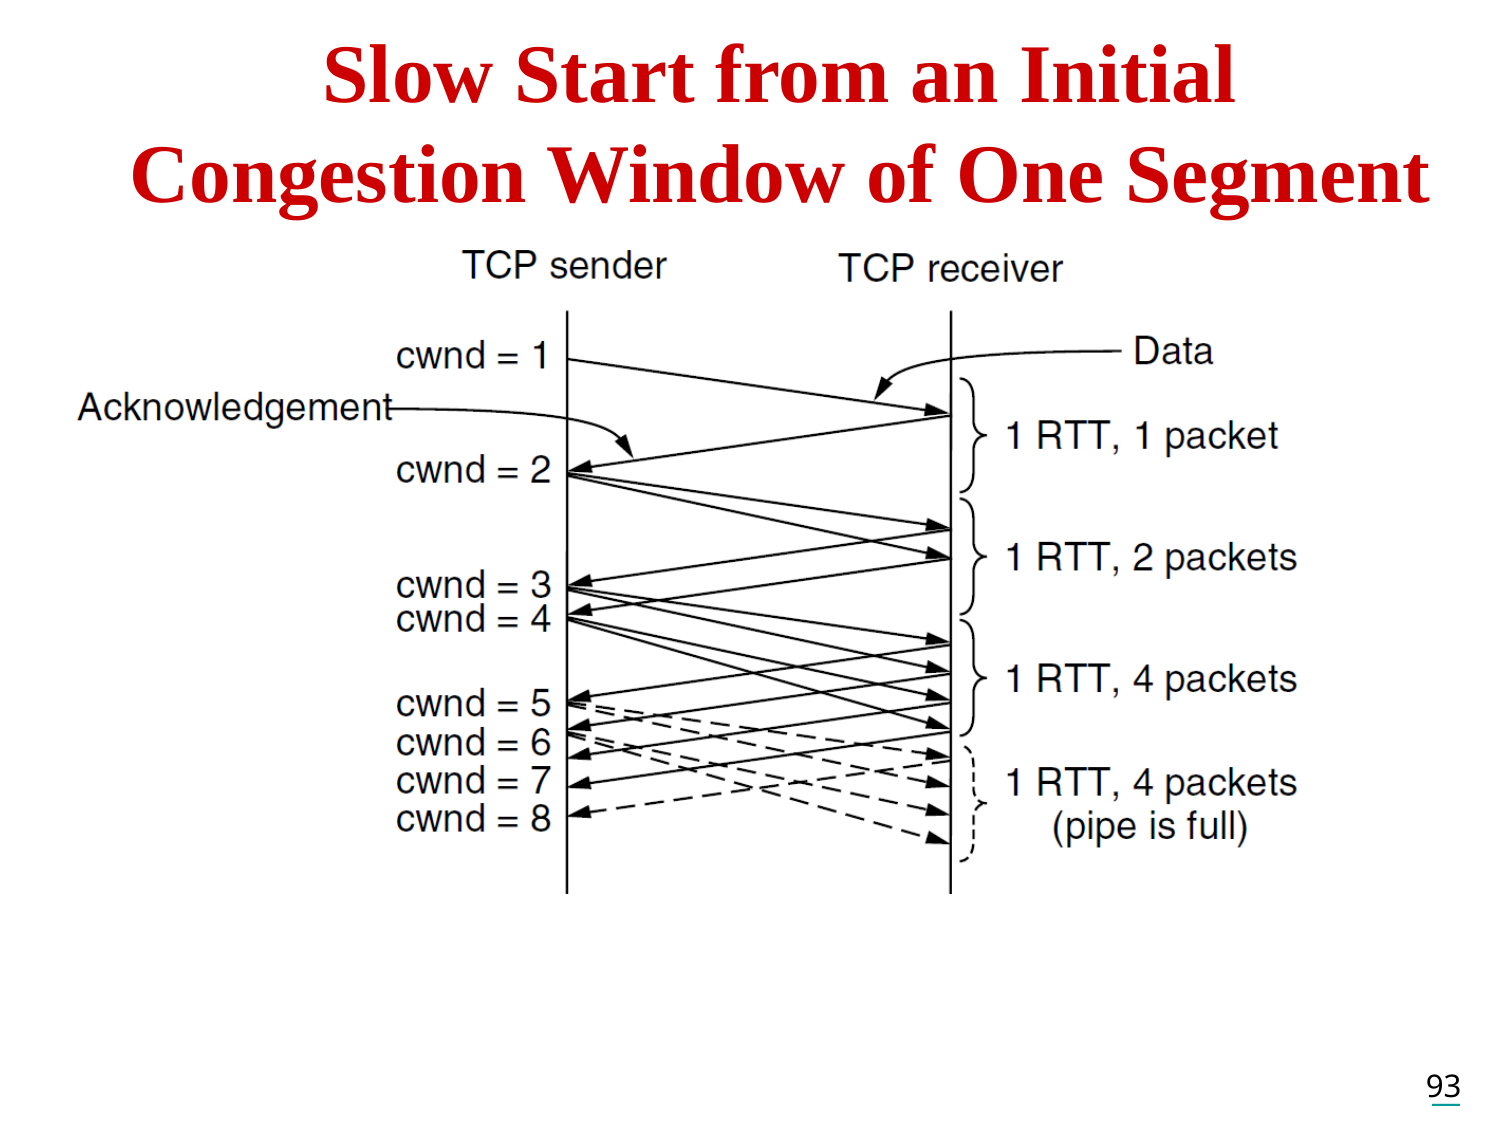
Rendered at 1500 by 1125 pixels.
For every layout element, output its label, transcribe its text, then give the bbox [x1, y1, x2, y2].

picture [62, 212, 1326, 895]
title Slow Start from an Initial Congestion Window of One Segment [110, 14, 1450, 225]
